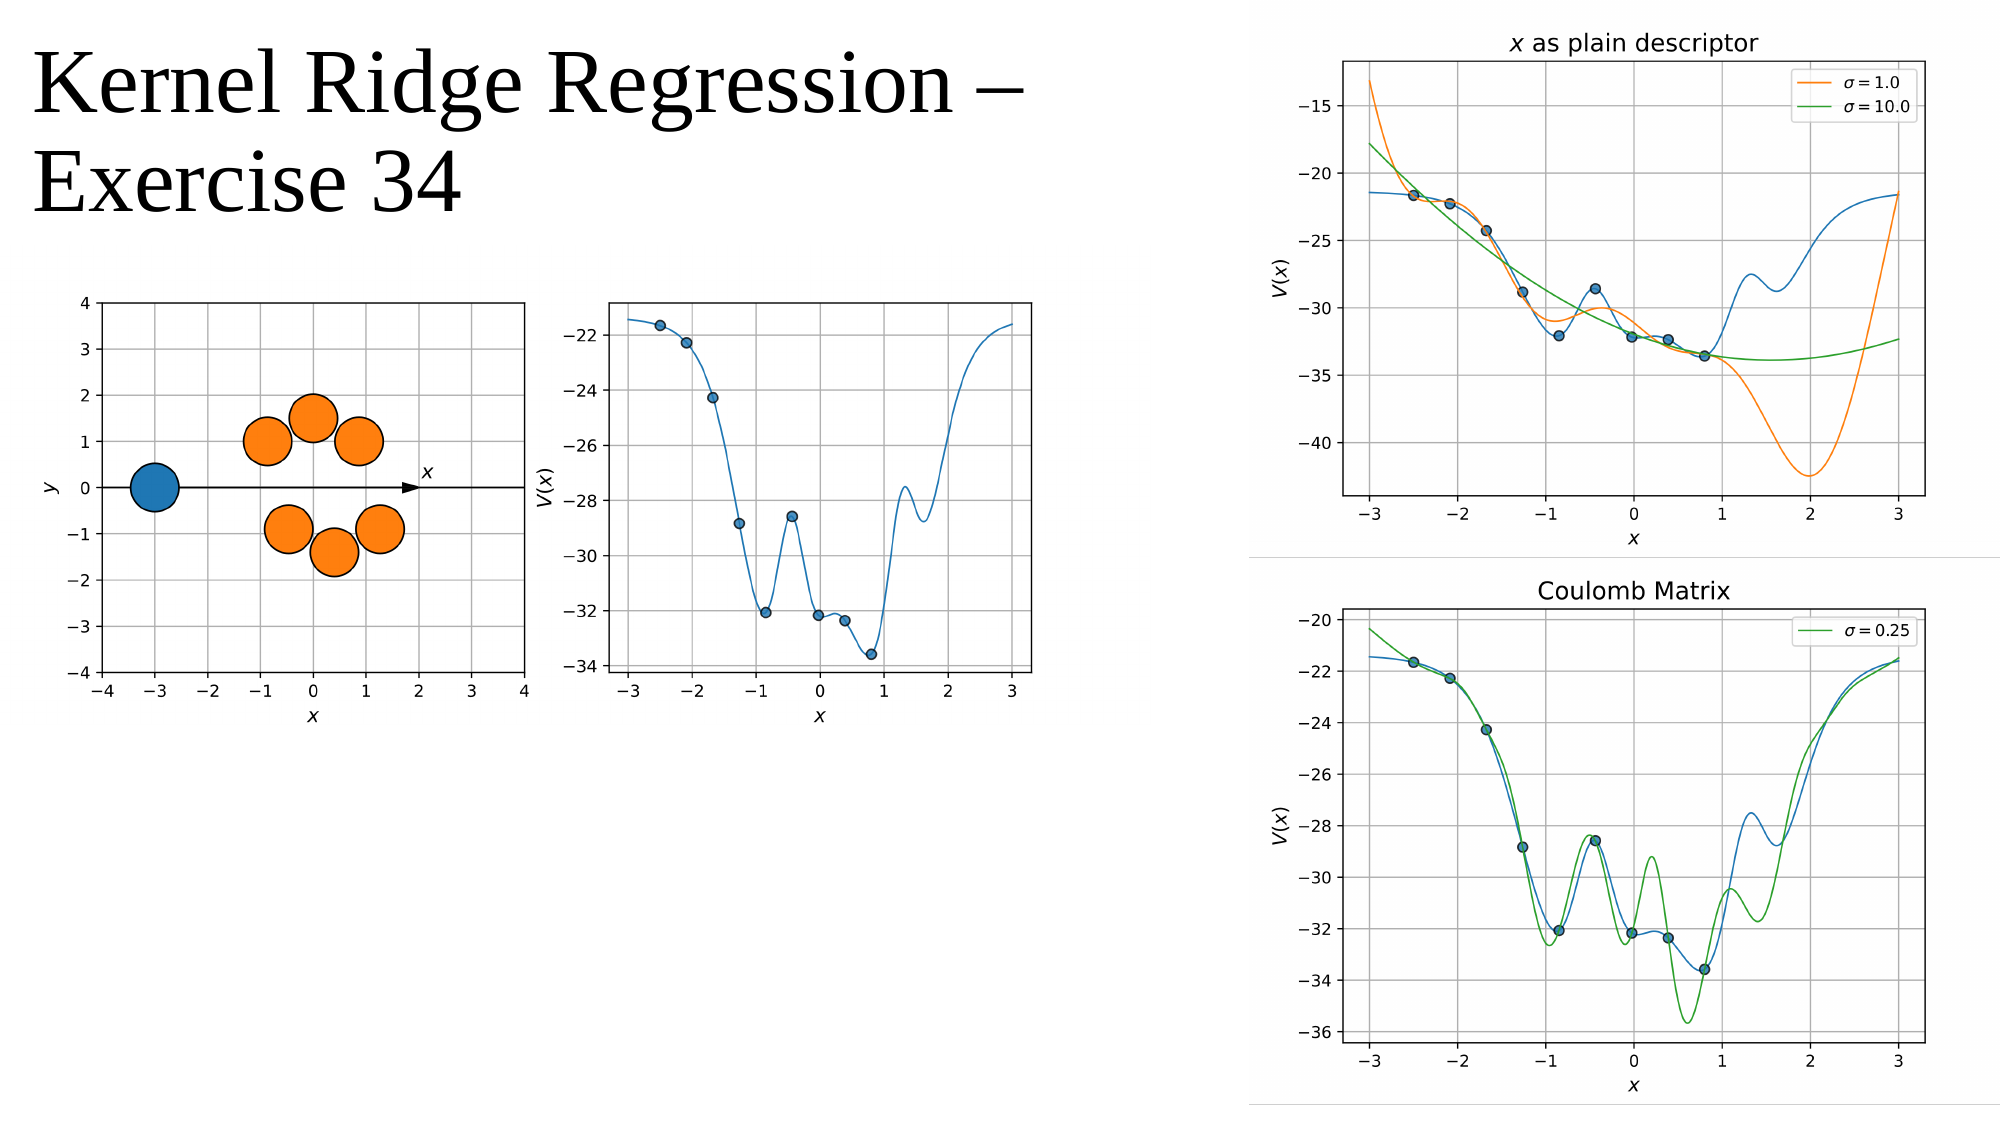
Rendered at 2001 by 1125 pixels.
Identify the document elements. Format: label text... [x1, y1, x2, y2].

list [0, 244, 1152, 725]
title Kernel Ridge Regression – Exercise 34 [17, 23, 1248, 241]
picture [1248, 0, 2000, 1106]
